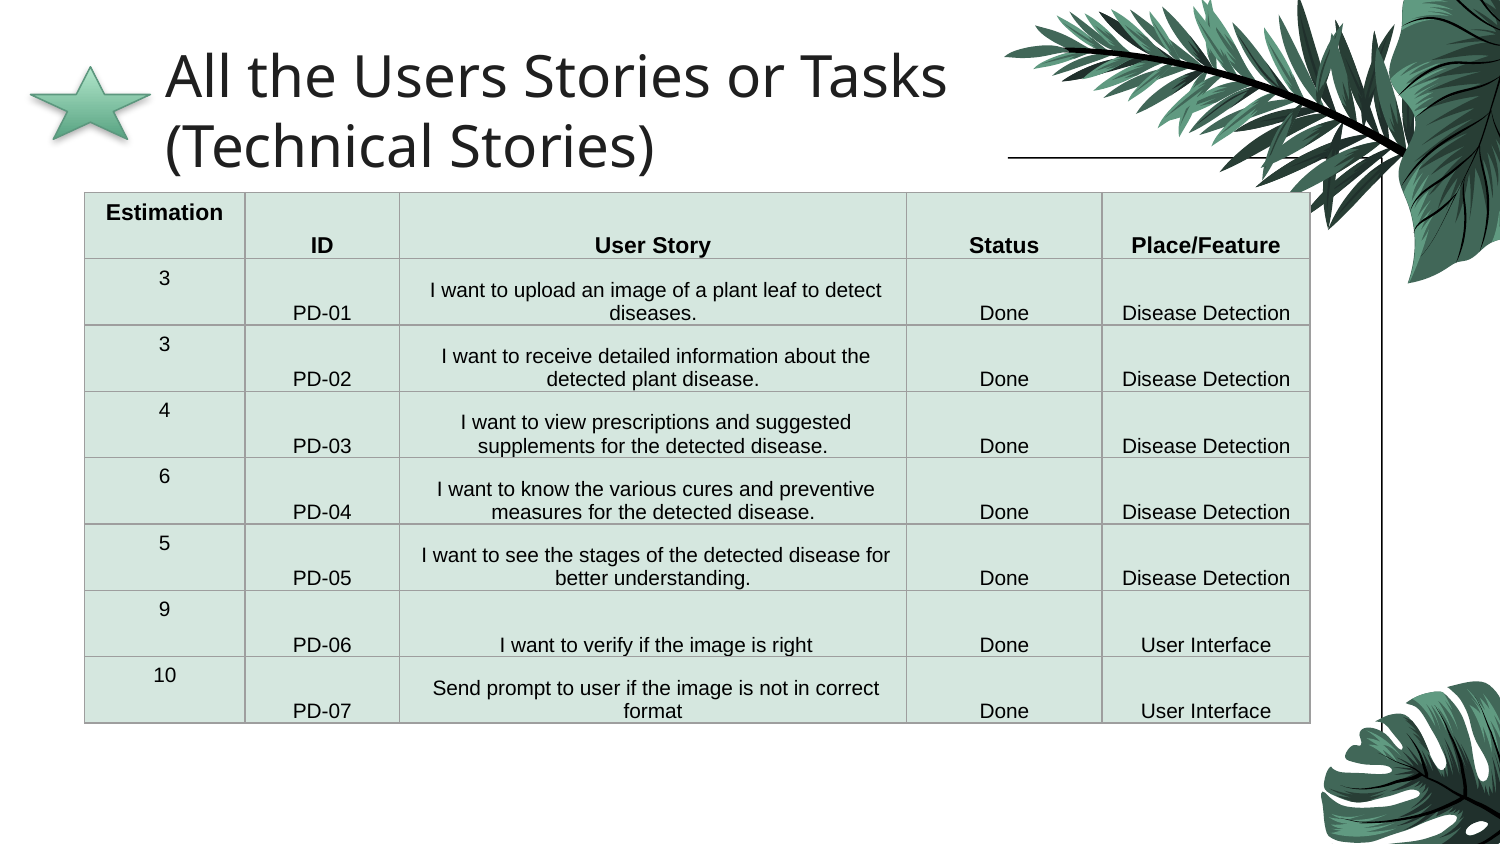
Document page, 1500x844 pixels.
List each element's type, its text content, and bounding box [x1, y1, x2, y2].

table_header User Story [400, 193, 906, 258]
table_cell PD-02 [246, 326, 399, 391]
table_cell I want to verify if the image is right [400, 591, 906, 656]
table_cell I want to see the stages of the detected disease for better understanding. [400, 525, 906, 590]
table_cell I want to view prescriptions and suggested supplements for the detected disease. [400, 392, 906, 457]
table_cell 6 [85, 458, 244, 523]
table_header ID [246, 193, 399, 258]
table_cell PD-04 [246, 458, 399, 523]
table_cell PD-06 [246, 591, 399, 656]
table_cell 9 [85, 591, 244, 656]
table_cell 5 [85, 525, 244, 590]
table_cell 10 [85, 657, 244, 722]
table_cell 3 [85, 259, 244, 324]
table_cell Done [907, 458, 1101, 523]
text_box [29, 66, 152, 140]
table_cell User Interface [1103, 657, 1309, 722]
table_cell PD-07 [246, 657, 399, 722]
table_cell Done [907, 259, 1101, 324]
table_cell I want to upload an image of a plant leaf to detect diseases. [400, 259, 906, 324]
table_cell 4 [85, 392, 244, 457]
table_cell Done [907, 525, 1101, 590]
table_header Place/Feature [1103, 193, 1309, 258]
table_cell Done [907, 591, 1101, 656]
table_header Status [907, 193, 1101, 258]
table_cell PD-03 [246, 392, 399, 457]
table_cell 3 [85, 326, 244, 391]
table_cell User Interface [1103, 591, 1309, 656]
table_cell PD-05 [246, 525, 399, 590]
table_cell Send prompt to user if the image is not in correct format [400, 657, 906, 722]
table_cell Disease Detection [1103, 458, 1309, 523]
table_cell I want to know the various cures and preventive measures for the detected disease. [400, 458, 906, 523]
title All the Users Stories or Tasks (Technical Stories) [150, 24, 1002, 181]
table_cell Disease Detection [1103, 525, 1309, 590]
table_cell I want to receive detailed information about the detected plant disease. [400, 326, 906, 391]
table_cell Done [907, 392, 1101, 457]
table_cell Disease Detection [1103, 259, 1309, 324]
table_cell Disease Detection [1103, 392, 1309, 457]
table_cell Done [907, 326, 1101, 391]
table_cell Done [907, 657, 1101, 722]
table_cell Disease Detection [1103, 326, 1309, 391]
table_header Estimation [85, 193, 244, 258]
table_cell PD-01 [246, 259, 399, 324]
